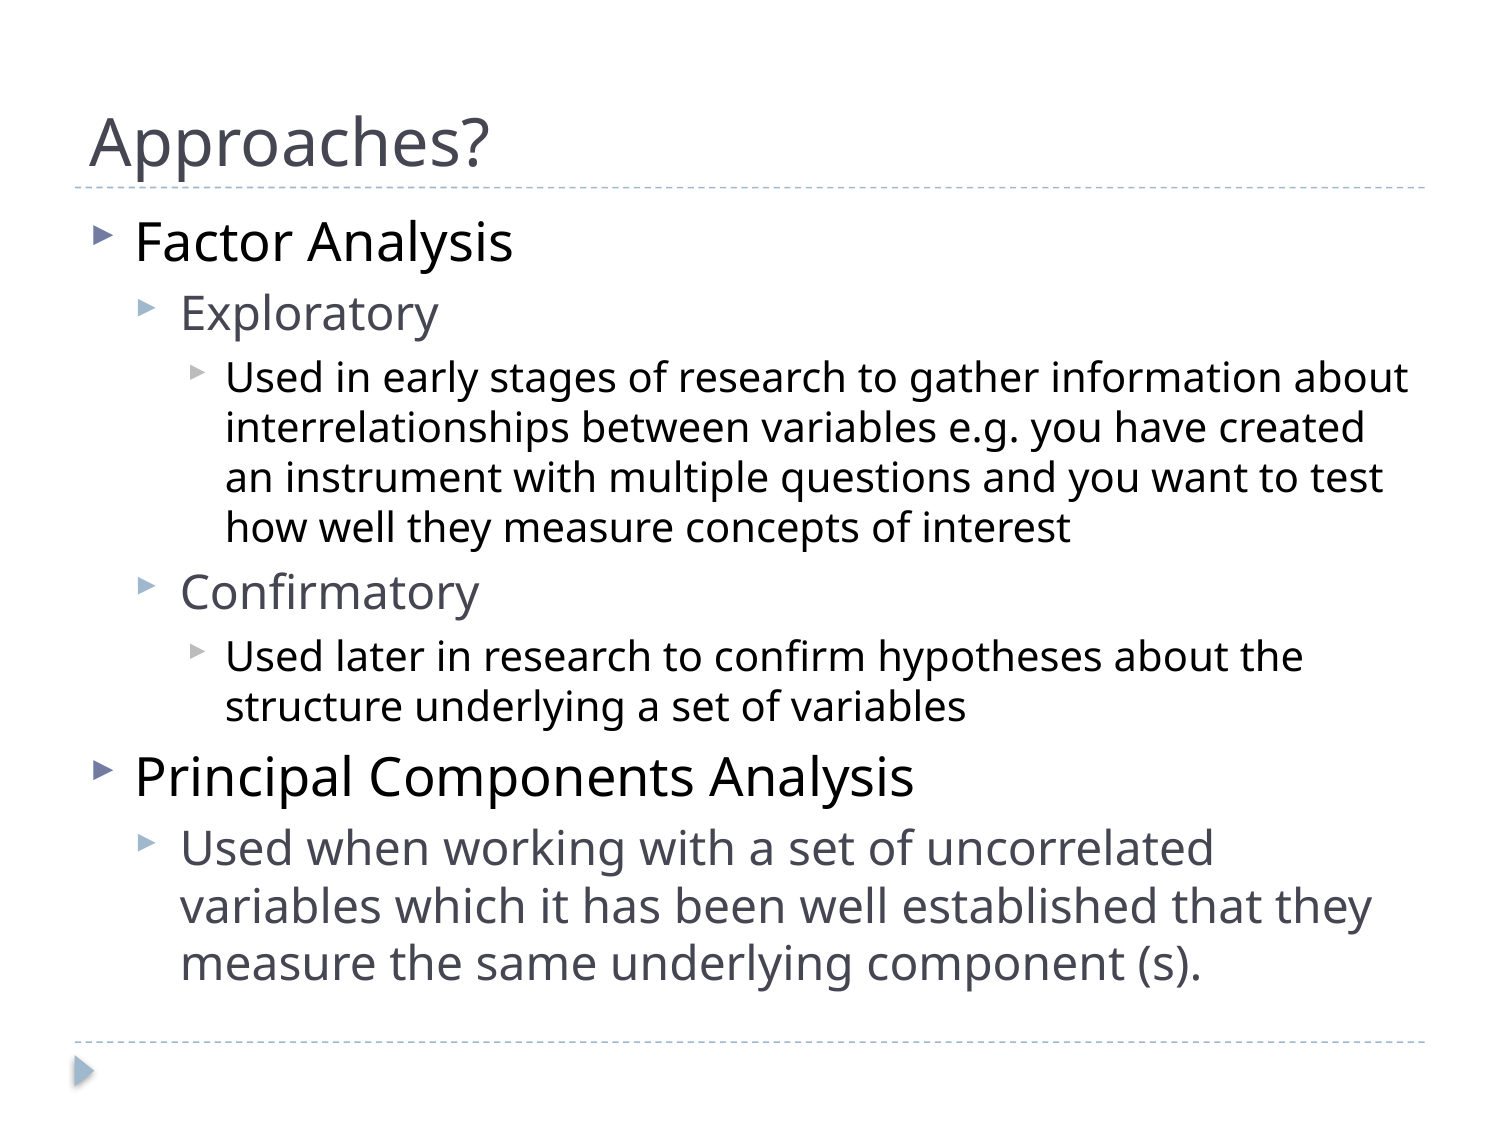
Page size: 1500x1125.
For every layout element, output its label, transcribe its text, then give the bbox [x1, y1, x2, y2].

list Factor Analysis Exploratory Used in early stages of research to gather information about interrelationships between variables e.g. you have created an instrument with multiple questions and you want to test how well they measure concepts of interest Confirmatory Used later in research to confirm hypotheses about the structure underlying a set of variables Principal Components Analysis Used when working with a set of uncorrelated variables which it has been well established that they measure the same underlying component (s). [75, 200, 1425, 1010]
title Approaches? [75, 24, 1425, 188]
